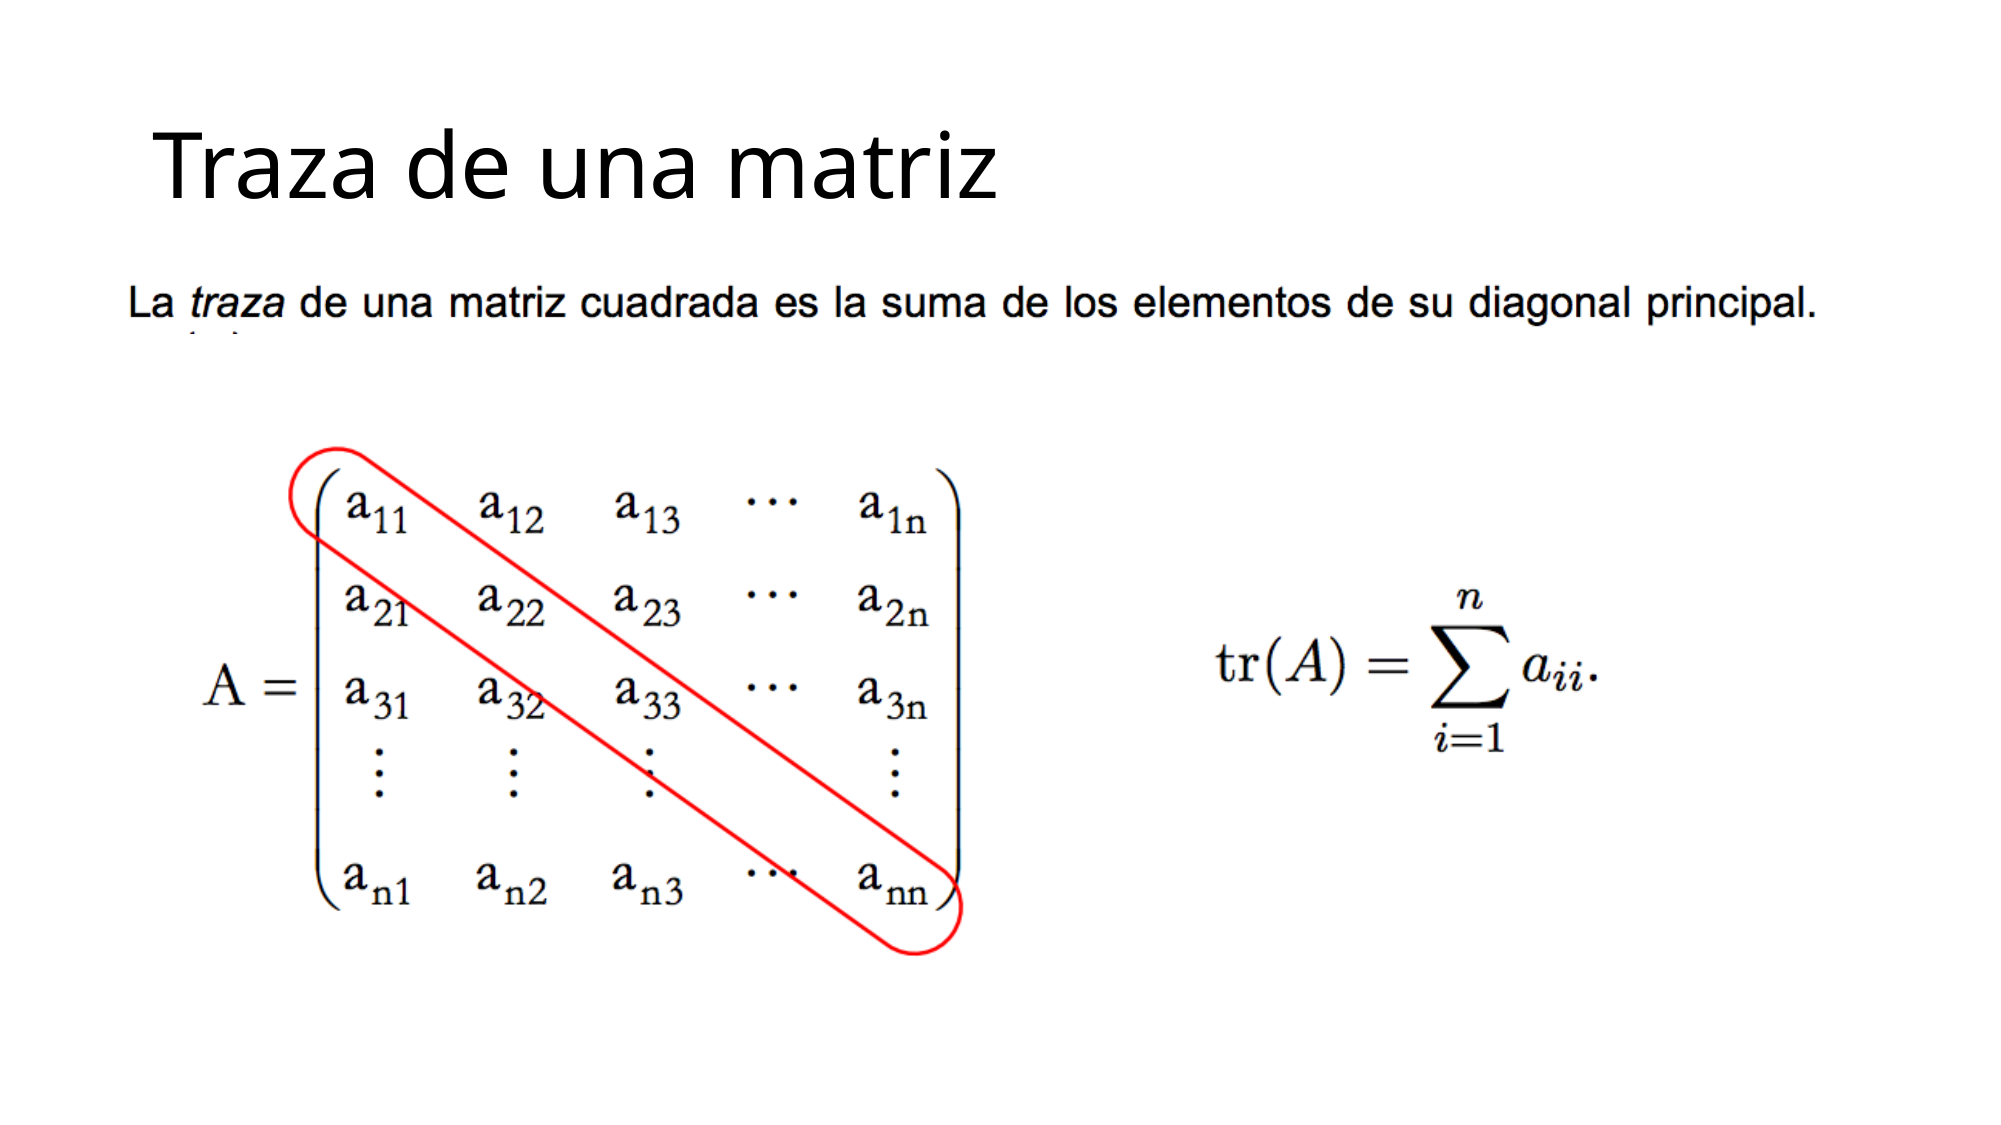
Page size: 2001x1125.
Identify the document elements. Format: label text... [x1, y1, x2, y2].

picture [179, 436, 982, 962]
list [117, 277, 1828, 335]
title Traza de una matriz [137, 59, 1863, 278]
picture [1204, 577, 1608, 773]
